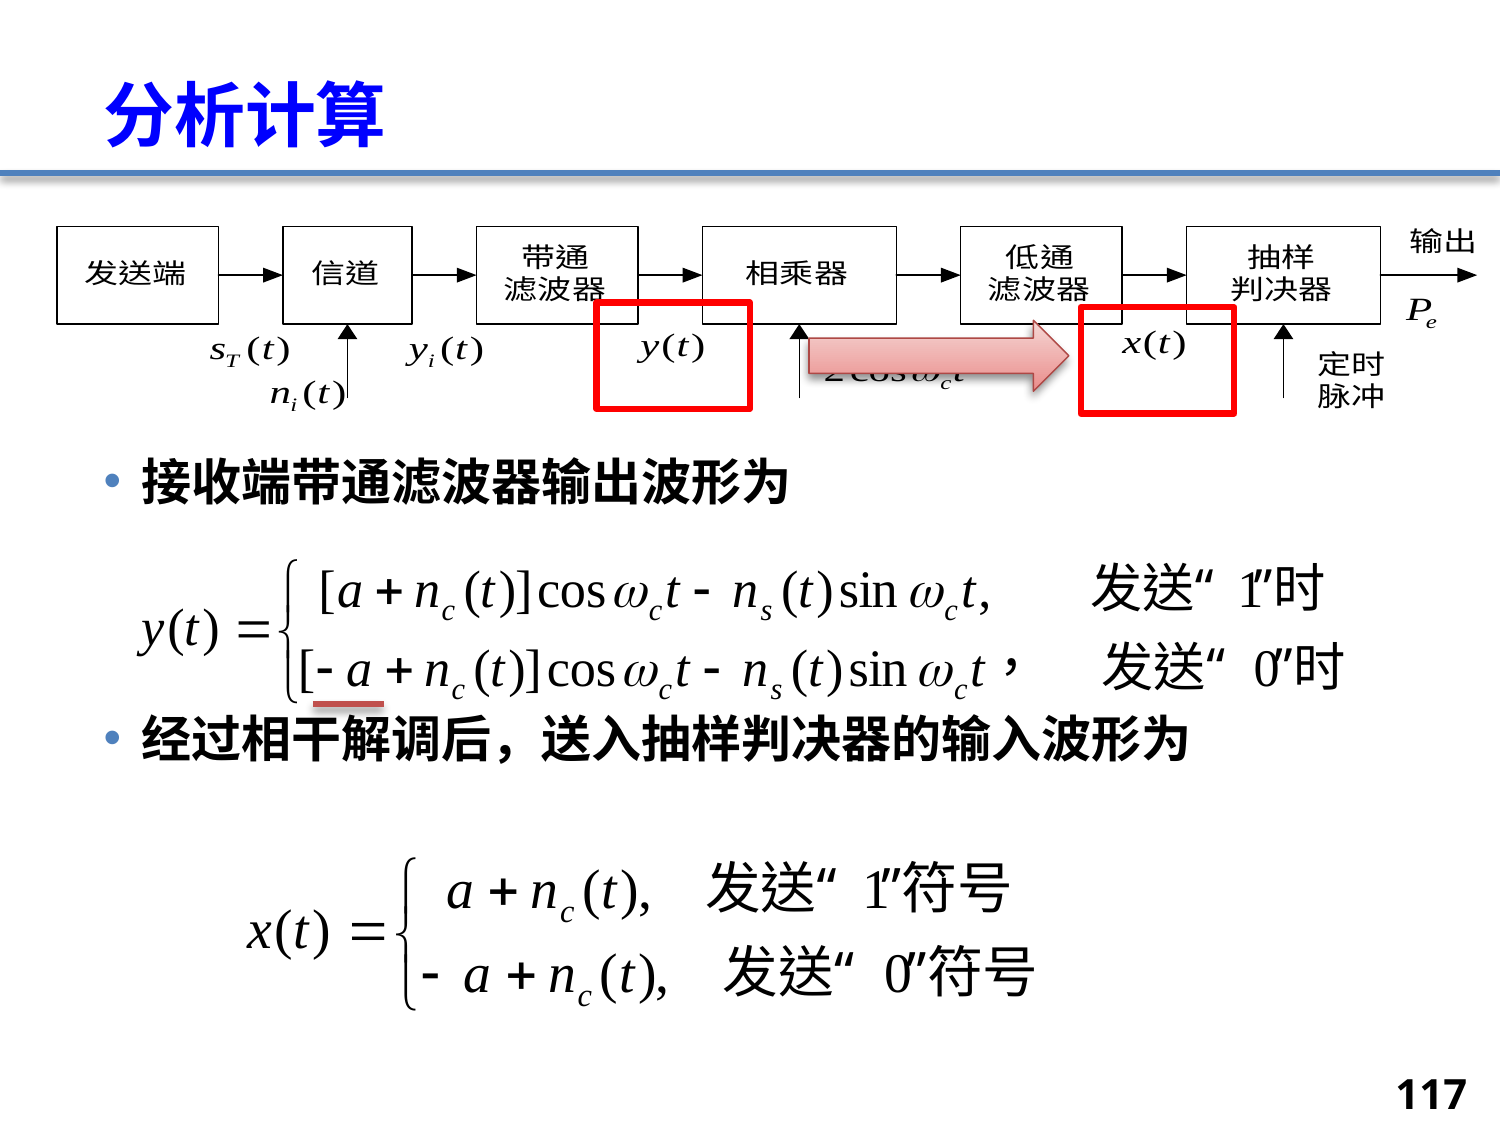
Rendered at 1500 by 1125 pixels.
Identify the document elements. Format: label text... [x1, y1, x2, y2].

list 接收端带通滤波器输出波形为 经过相干解调后，送入抽样判决器的输入波形为 [88, 461, 1412, 522]
list 接收端带通滤波器输出波形为 经过相干解调后，送入抽样判决器的输入波形为 [88, 523, 1412, 1024]
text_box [52, 184, 1482, 450]
slide_number 117 [1379, 1075, 1483, 1118]
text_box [235, 845, 1081, 1024]
title 分析计算 [88, 30, 1412, 164]
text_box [128, 548, 1389, 716]
